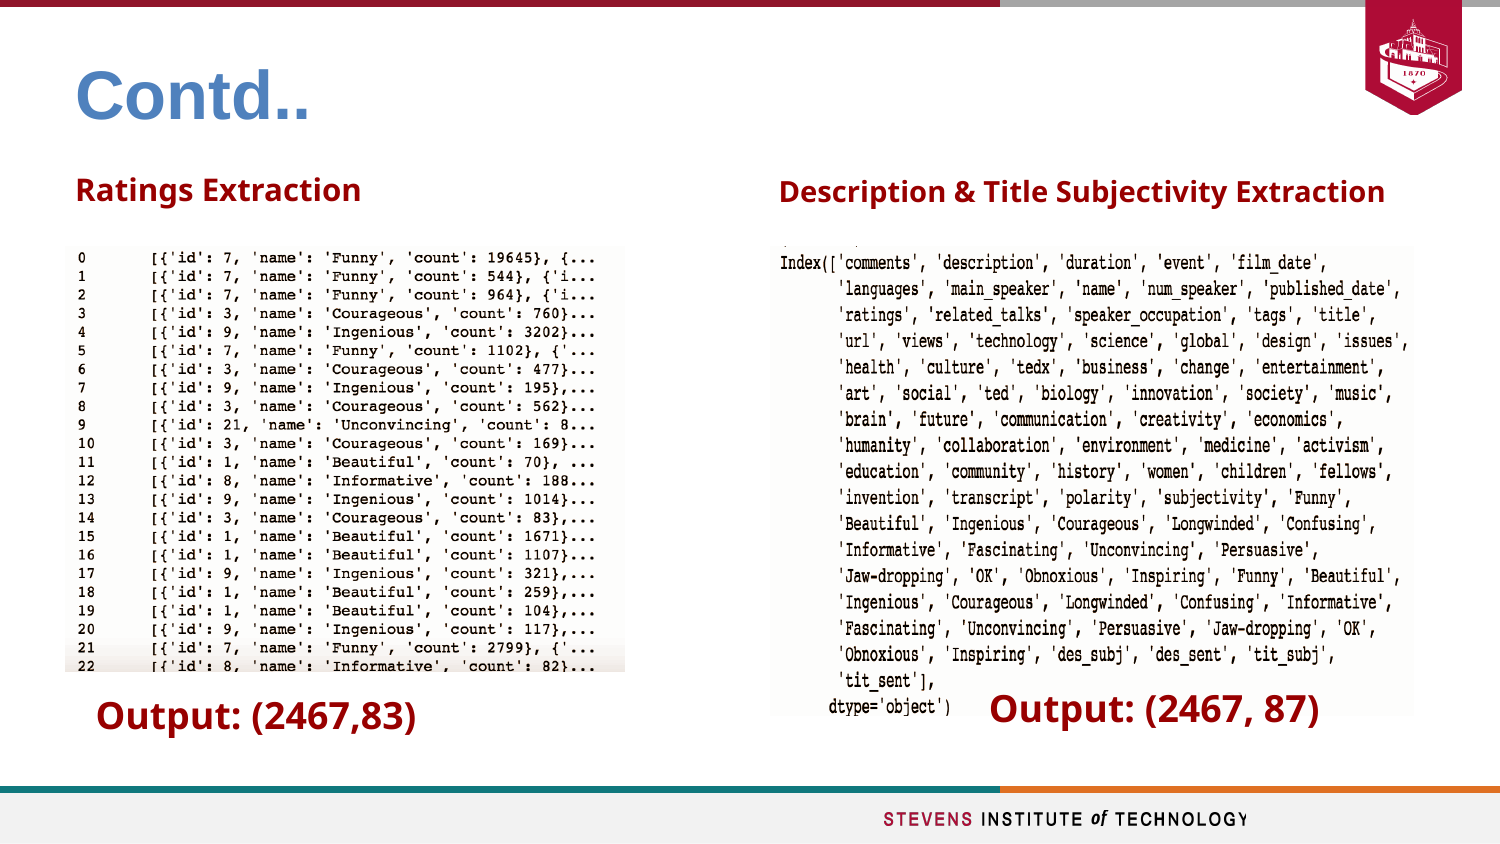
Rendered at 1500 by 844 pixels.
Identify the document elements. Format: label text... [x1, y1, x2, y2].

list Ratings Extraction [64, 169, 707, 245]
picture [1365, 0, 1462, 115]
text_box Output: (2467, 87) [973, 669, 1483, 745]
title Contd.. [63, 25, 1090, 135]
picture [65, 246, 625, 672]
text_box Output: (2467,83) [80, 677, 640, 753]
picture [770, 246, 1414, 716]
list Description & Title Subjectivity Extraction [767, 171, 1472, 247]
picture [884, 810, 1246, 826]
